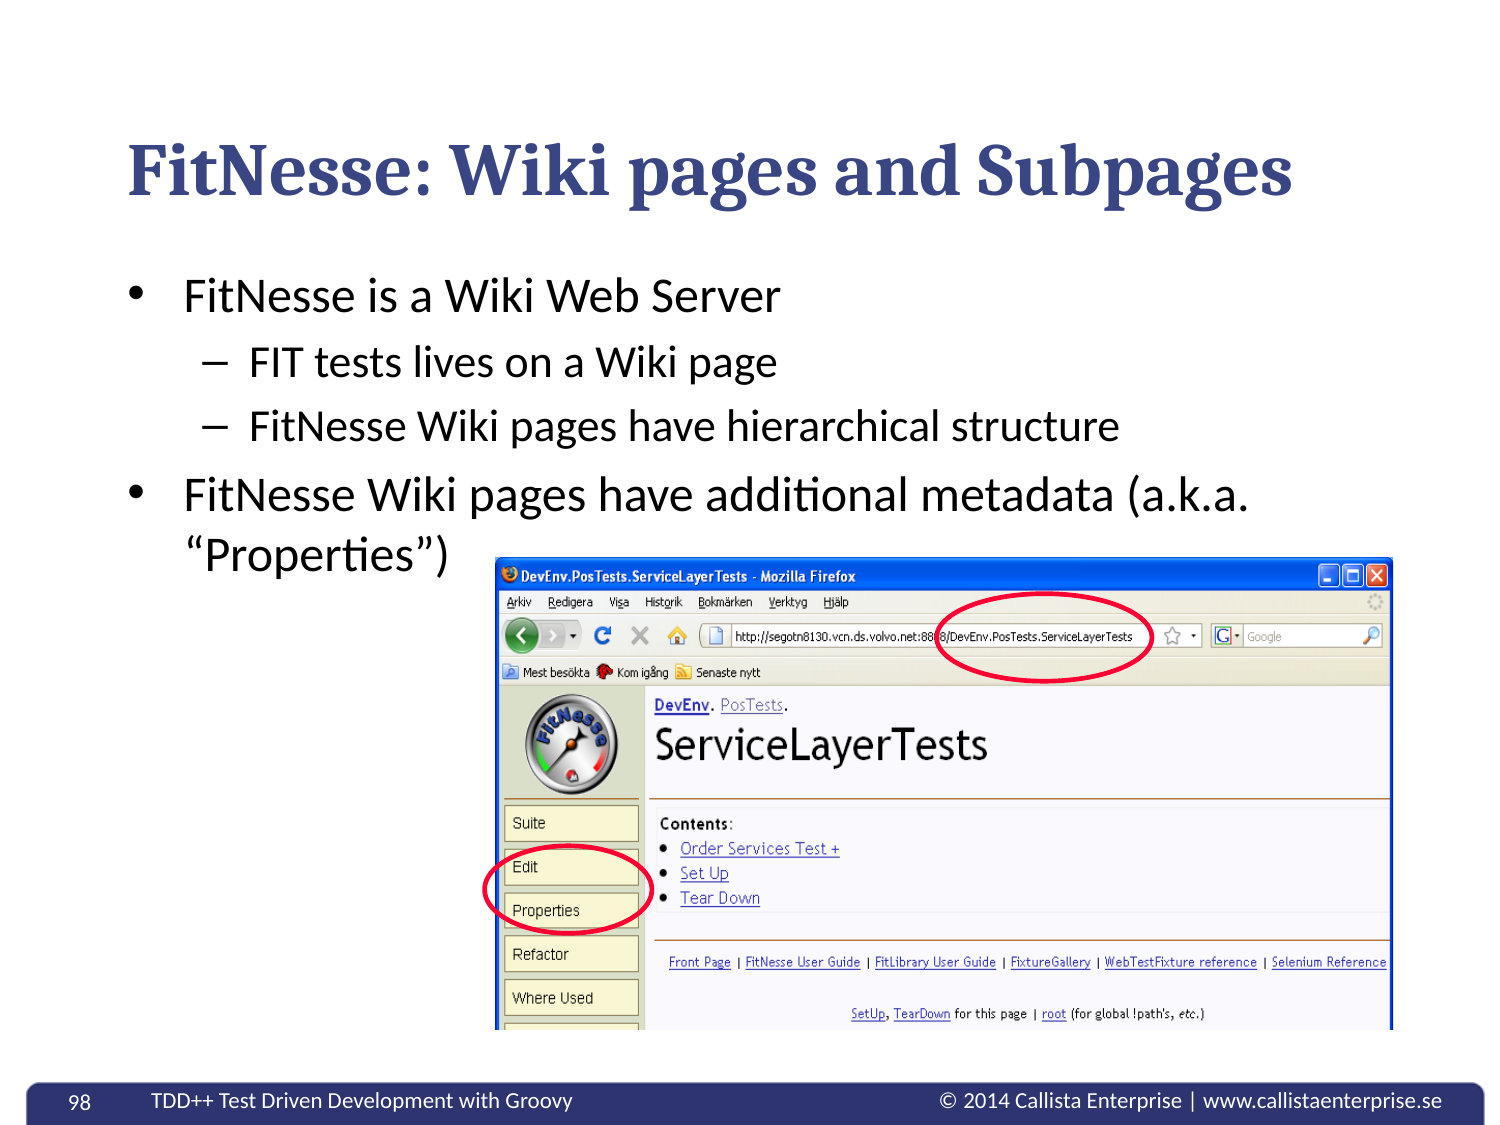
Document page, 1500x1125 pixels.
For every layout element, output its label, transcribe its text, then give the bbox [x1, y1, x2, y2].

picture [0, 0, 1500, 1125]
list FitNesse is a Wiki Web Server FIT tests lives on a Wiki page FitNesse Wiki pages have hierarchical structure FitNesse Wiki pages have additional metadata (a.k.a. “Properties”) [112, 255, 1380, 1024]
text_box [484, 875, 489, 904]
title FitNesse: Wiki pages and Subpages [112, 93, 1388, 219]
